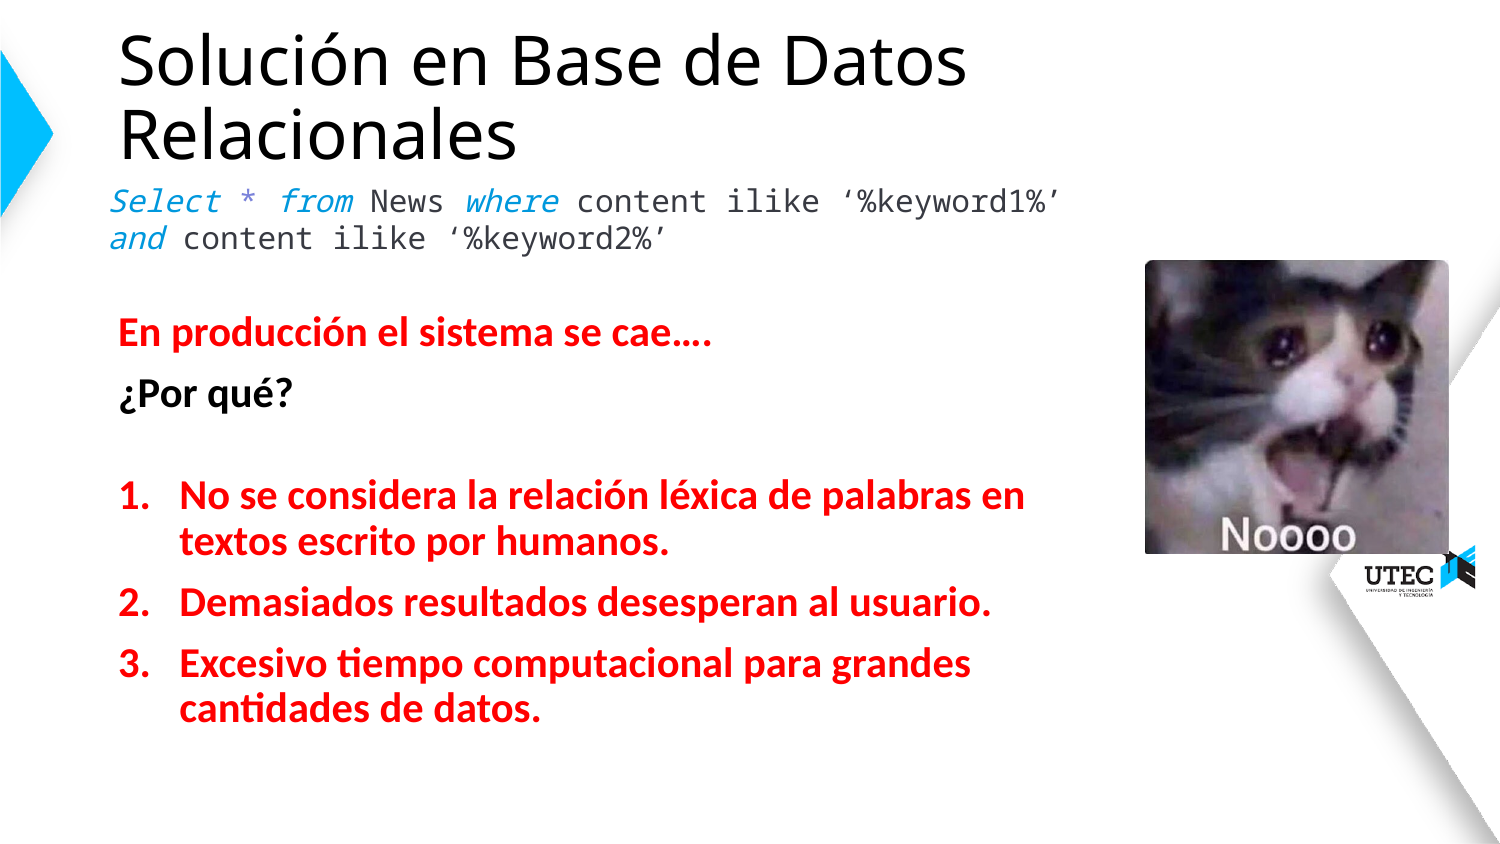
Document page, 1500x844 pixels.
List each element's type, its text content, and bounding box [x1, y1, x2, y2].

text_box Select * from News where content ilike ‘%keyword1%’ and content ilike ‘%keyword2%’ [92, 173, 1079, 264]
picture [0, 0, 1500, 844]
list En producción el sistema se cae…. ¿Por qué? No se considera la relación léxica de palabras en textos escrito por humanos. Demasiados resultados desesperan al usuario. Excesivo tiempo computacional para grandes cantidades de datos. [103, 302, 1137, 740]
title Solución en Base de Datos Relacionales [103, 36, 1397, 165]
